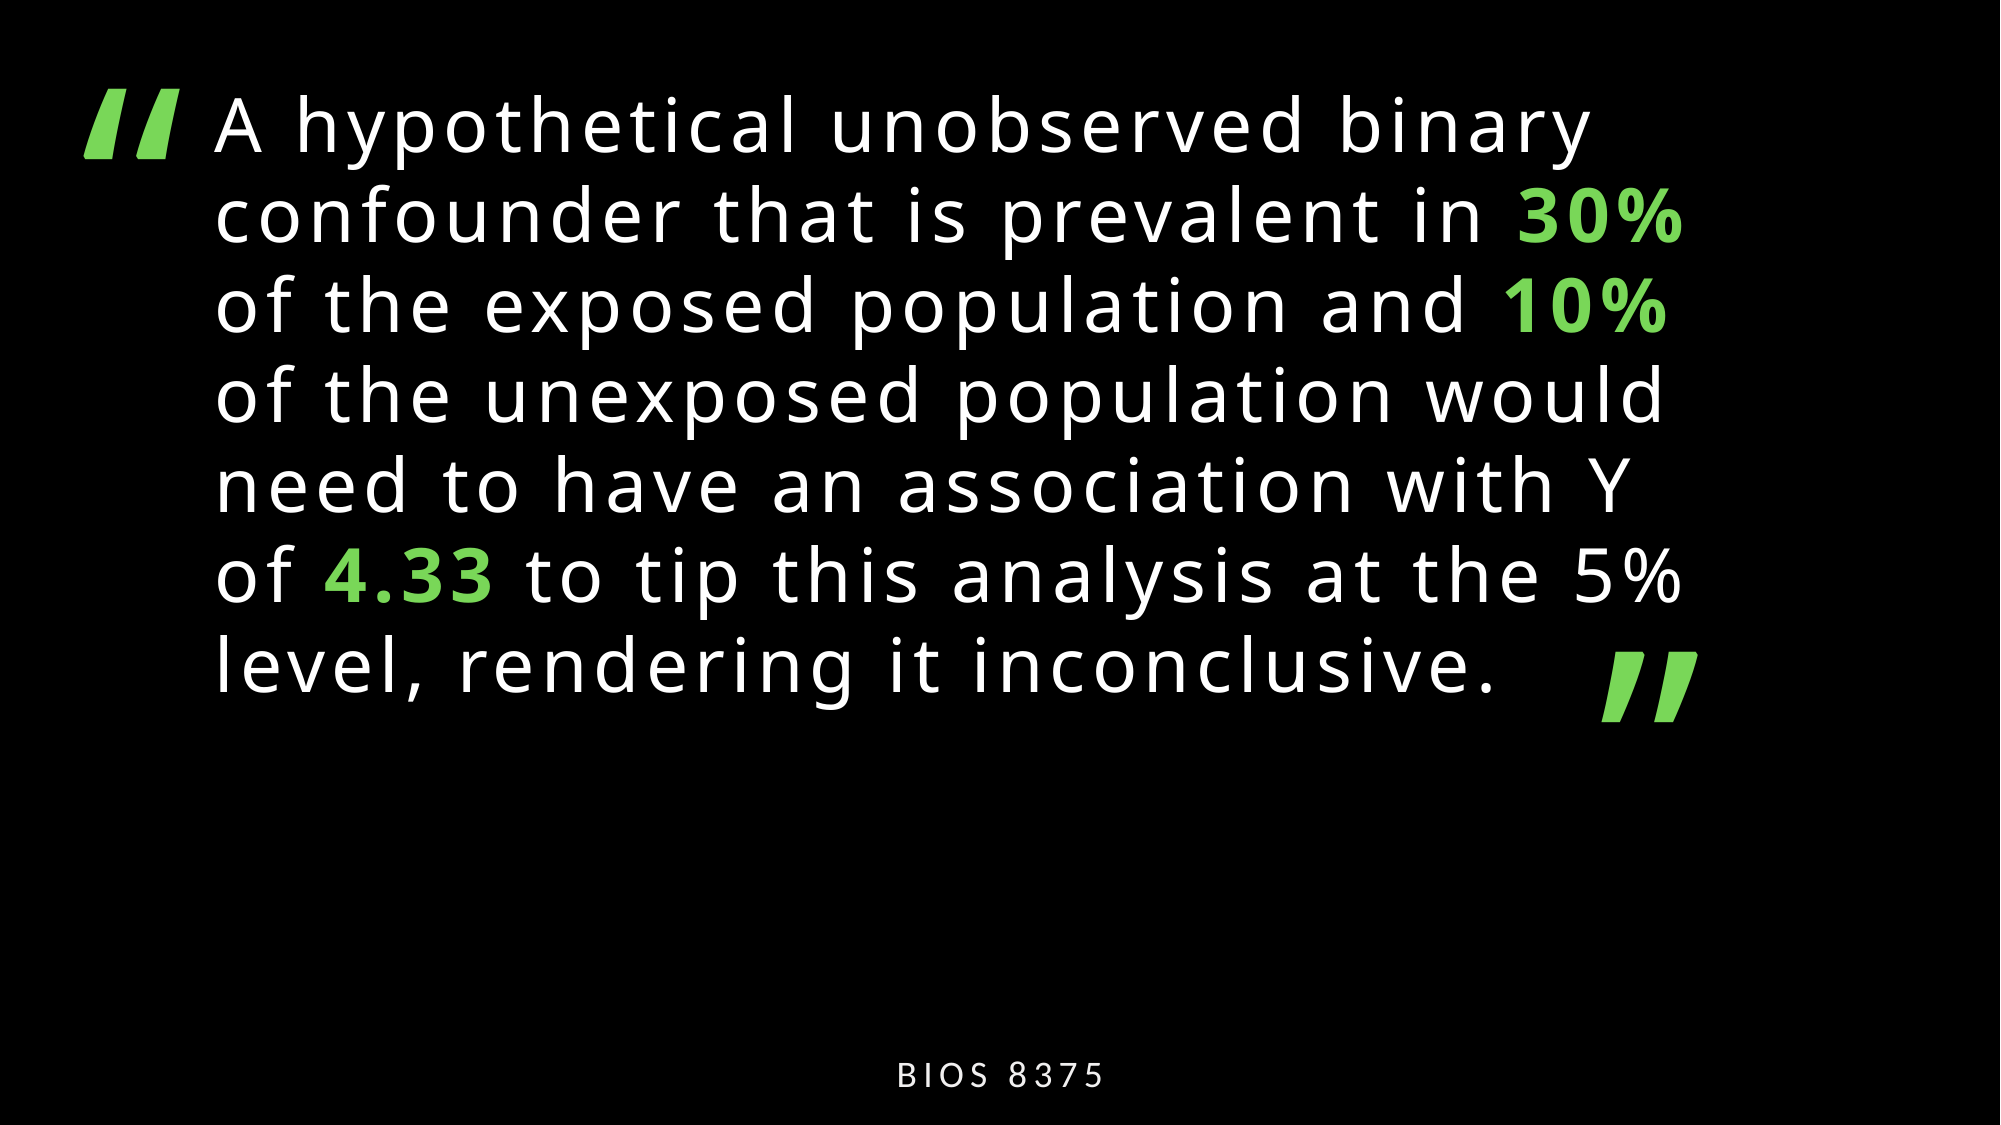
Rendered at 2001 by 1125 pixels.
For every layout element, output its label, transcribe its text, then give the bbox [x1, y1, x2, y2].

text_box ” [1584, 562, 1707, 923]
text_box A hypothetical unobserved binary confounder that is prevalent in 30% of the exposed population and 10% of the unexposed population would need to have an association with Y of 4.33 to tip this analysis at the 5% level, rendering it inconclusive. [200, 70, 1762, 716]
text_box “ [65, 0, 189, 360]
